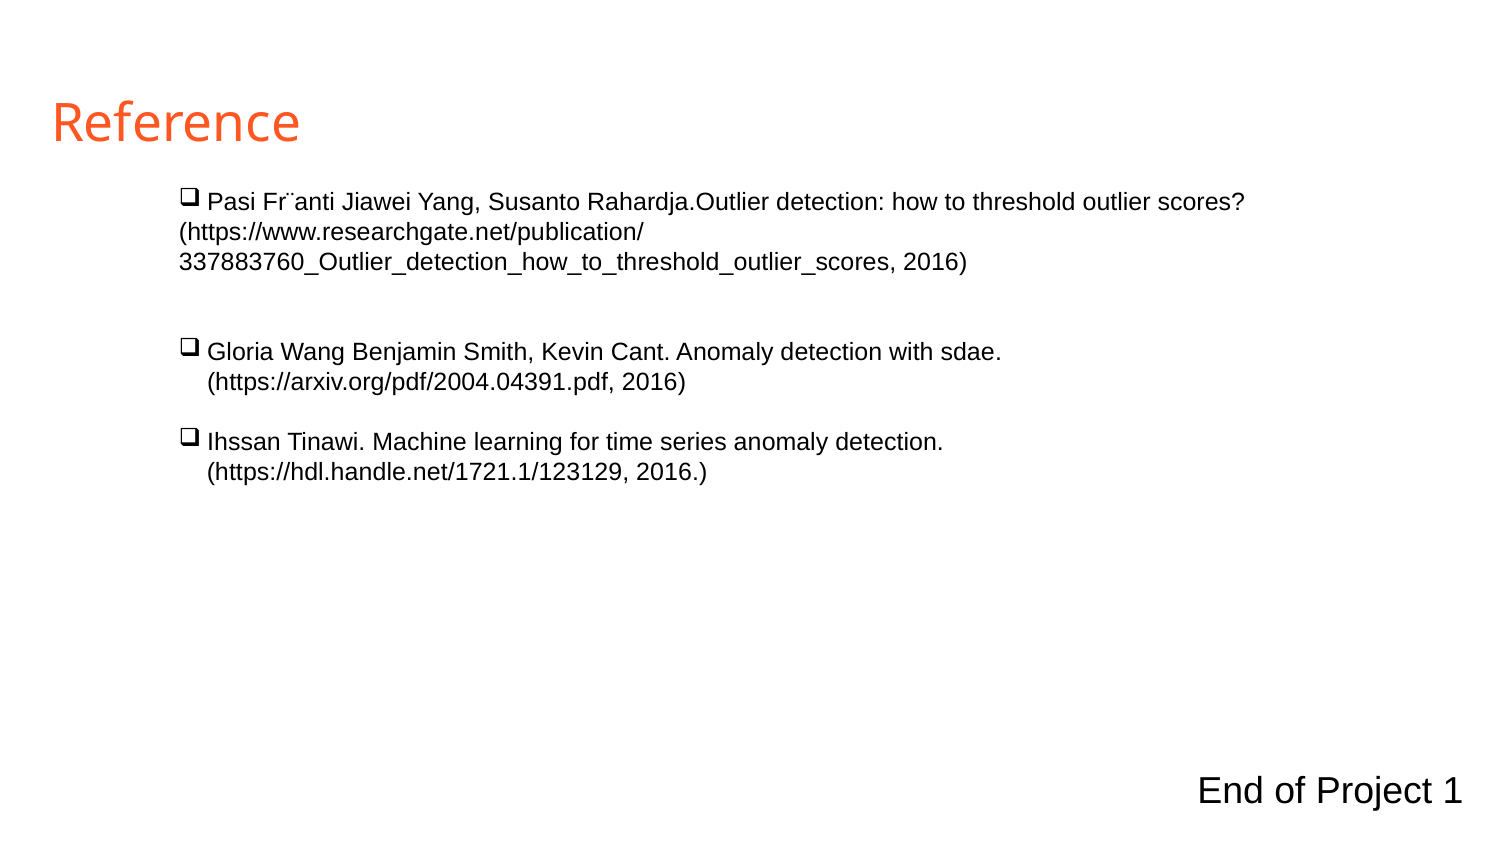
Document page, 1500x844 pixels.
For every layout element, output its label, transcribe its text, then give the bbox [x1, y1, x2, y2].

title Reference [51, 72, 672, 167]
text_box End of Project 1 [1182, 758, 1500, 819]
text_box Pasi Fr¨anti Jiawei Yang, Susanto Rahardja.Outlier detection: how to threshold outlier scores? (https://www.researchgate.net/publication/337883760_Outlier_detection_how_to_threshold_outlier_scores, 2016) Gloria Wang Benjamin Smith, Kevin Cant. Anomaly detection with sdae. (https://arxiv.org/pdf/2004.04391.pdf, 2016) Ihssan Tinawi. Machine learning for time series anomaly detection. (https://hdl.handle.net/1721.1/123129, 2016.) [164, 178, 1323, 553]
